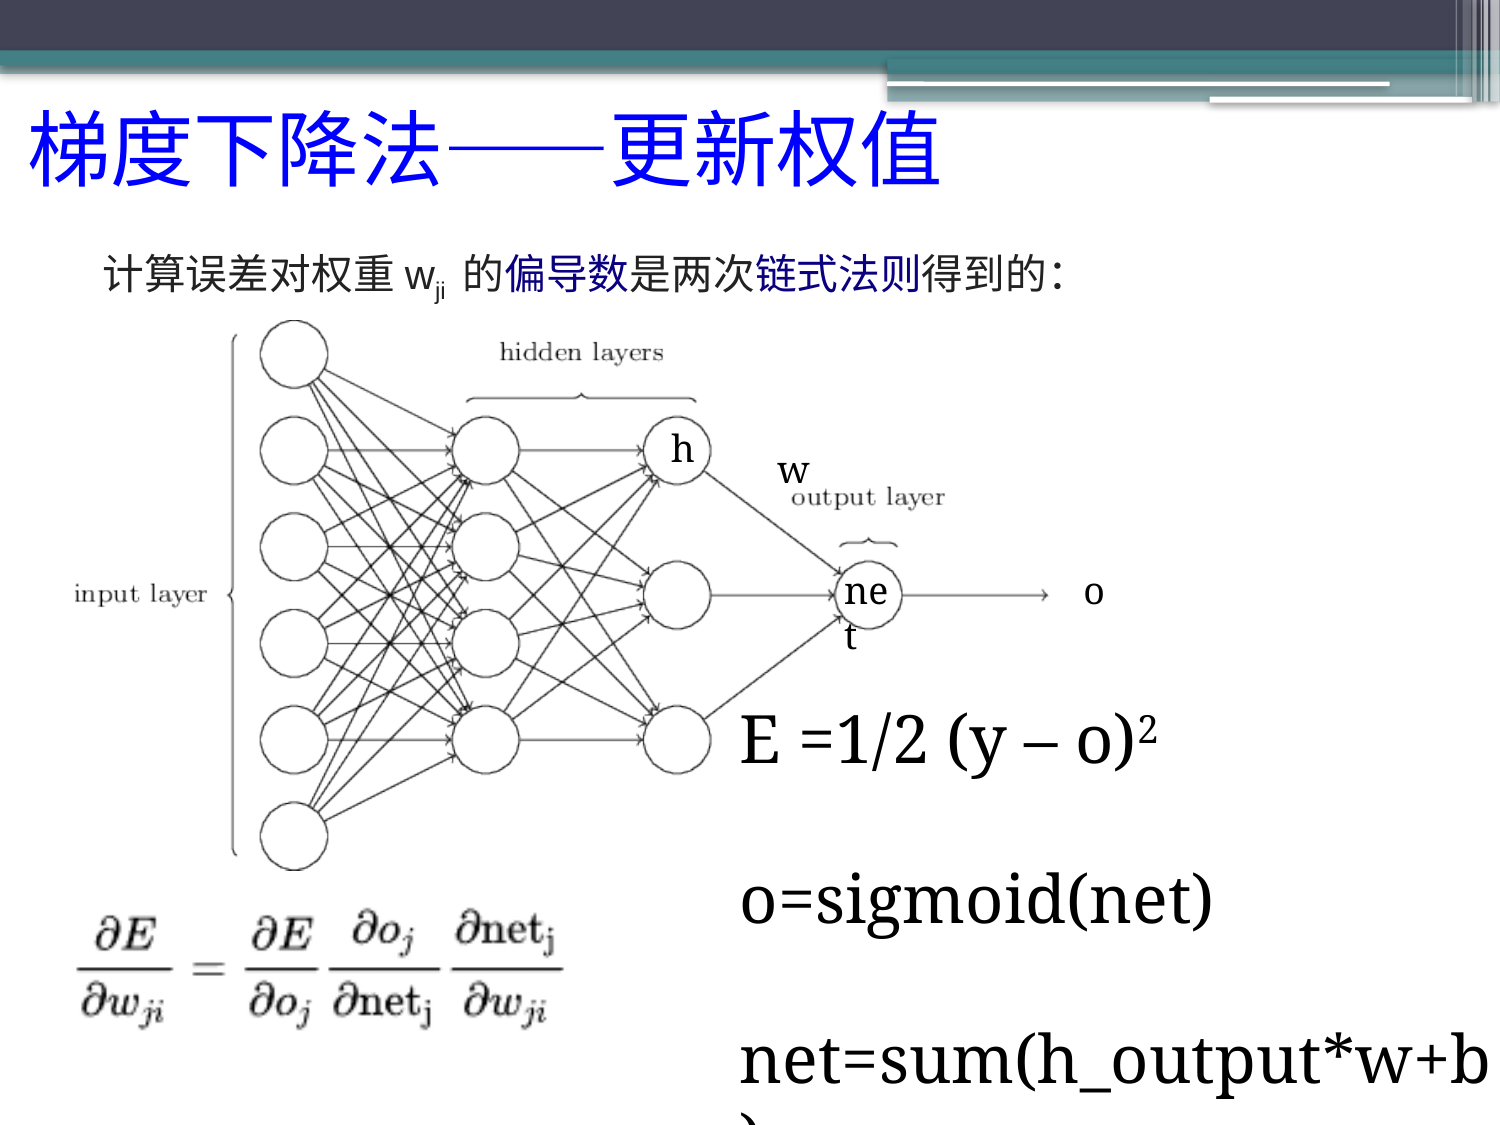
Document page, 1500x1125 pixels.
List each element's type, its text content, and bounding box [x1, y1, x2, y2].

text_box o [1068, 559, 1132, 620]
text_box E =1/2 (y – o)2 o=sigmoid(net) net=sum(h_output*w+b) [725, 689, 1500, 1125]
text_box 计算误差对权重wji 的偏导数是两次链式法则得到的： [87, 241, 1150, 312]
text_box h [656, 418, 719, 478]
picture [74, 899, 574, 1043]
text_box net [829, 559, 914, 665]
title 梯度下降法——更新权值 [12, 53, 1363, 241]
text_box w [762, 438, 825, 499]
text_box [74, 320, 1050, 871]
text_box [129, 276, 180, 320]
